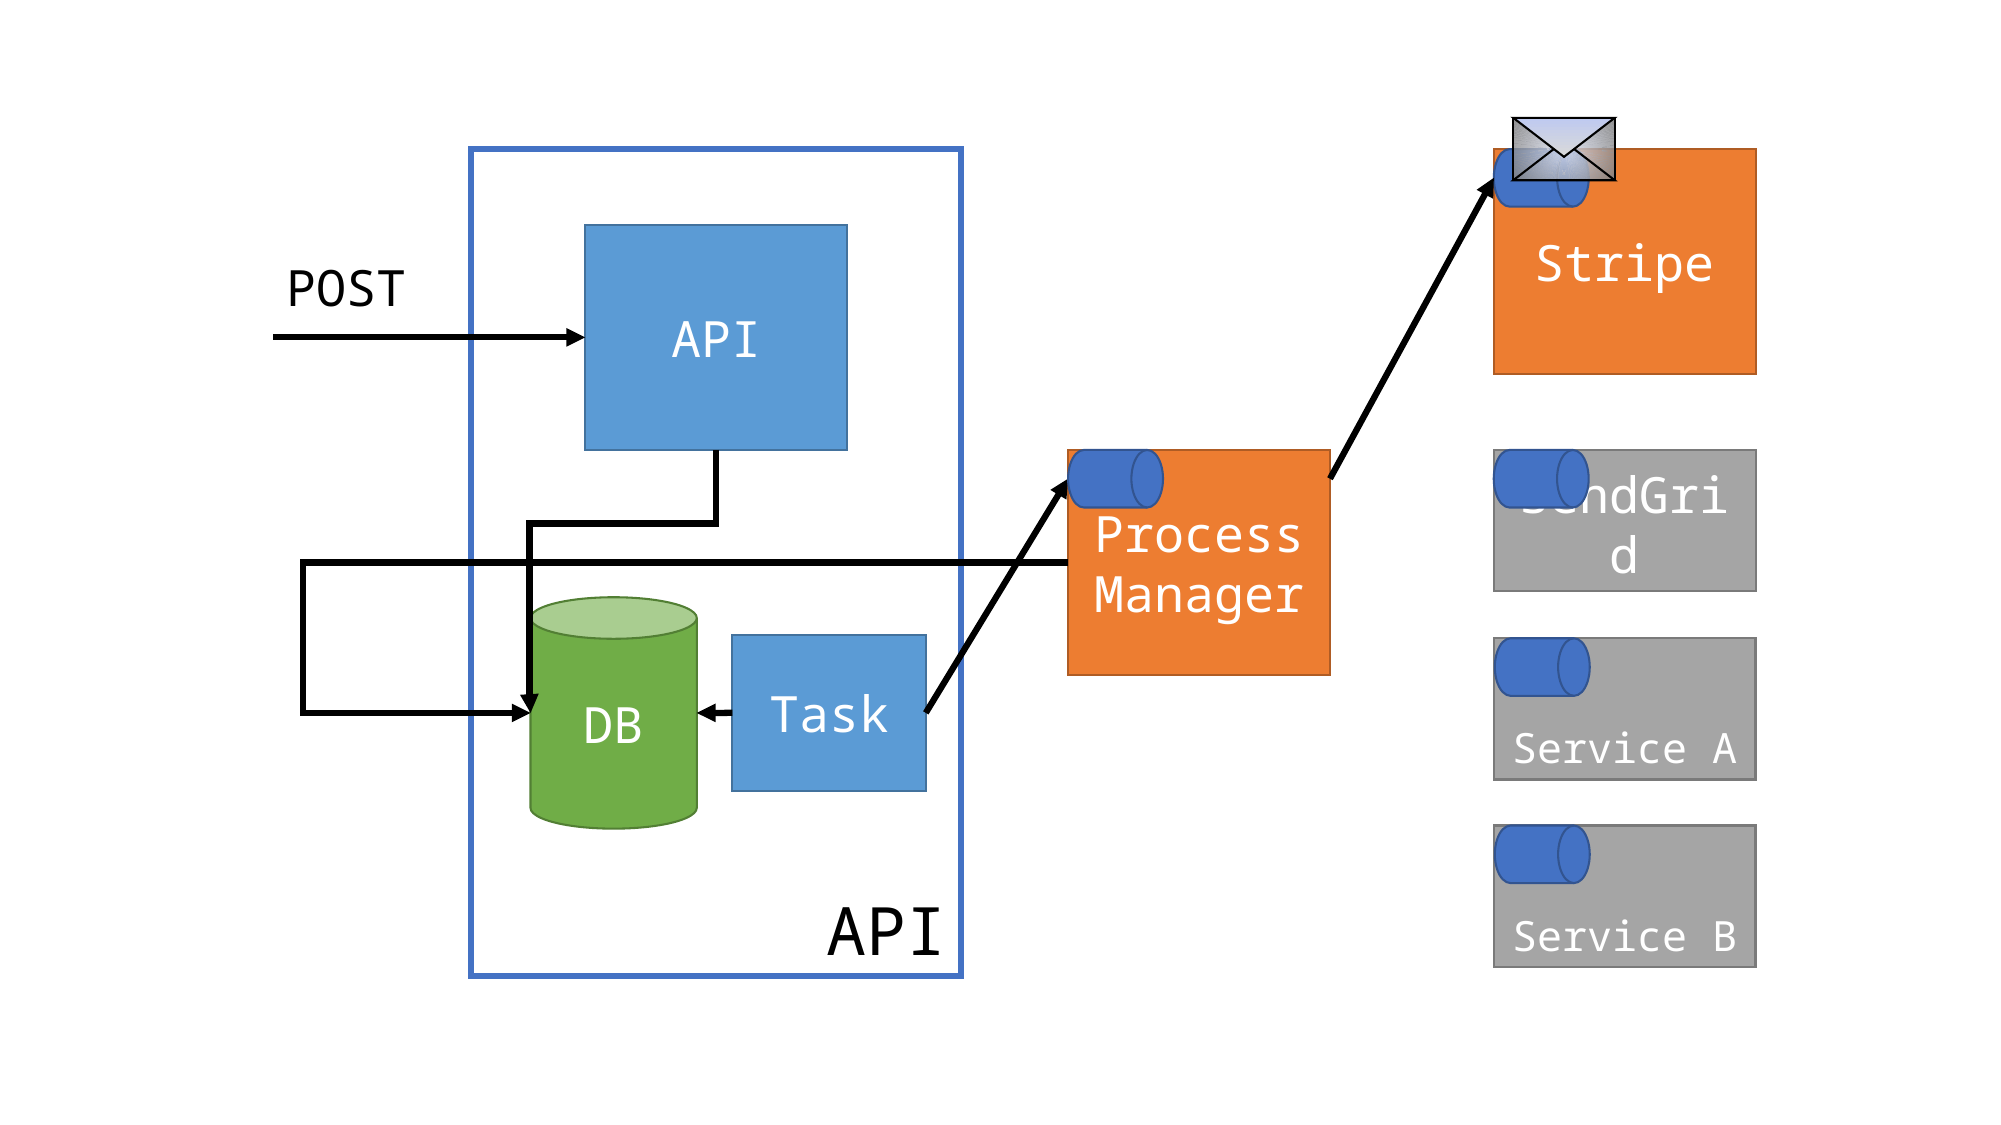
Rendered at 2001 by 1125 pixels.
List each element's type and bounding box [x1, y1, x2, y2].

text_box [1513, 117, 1615, 181]
text_box [244, 148, 1756, 976]
